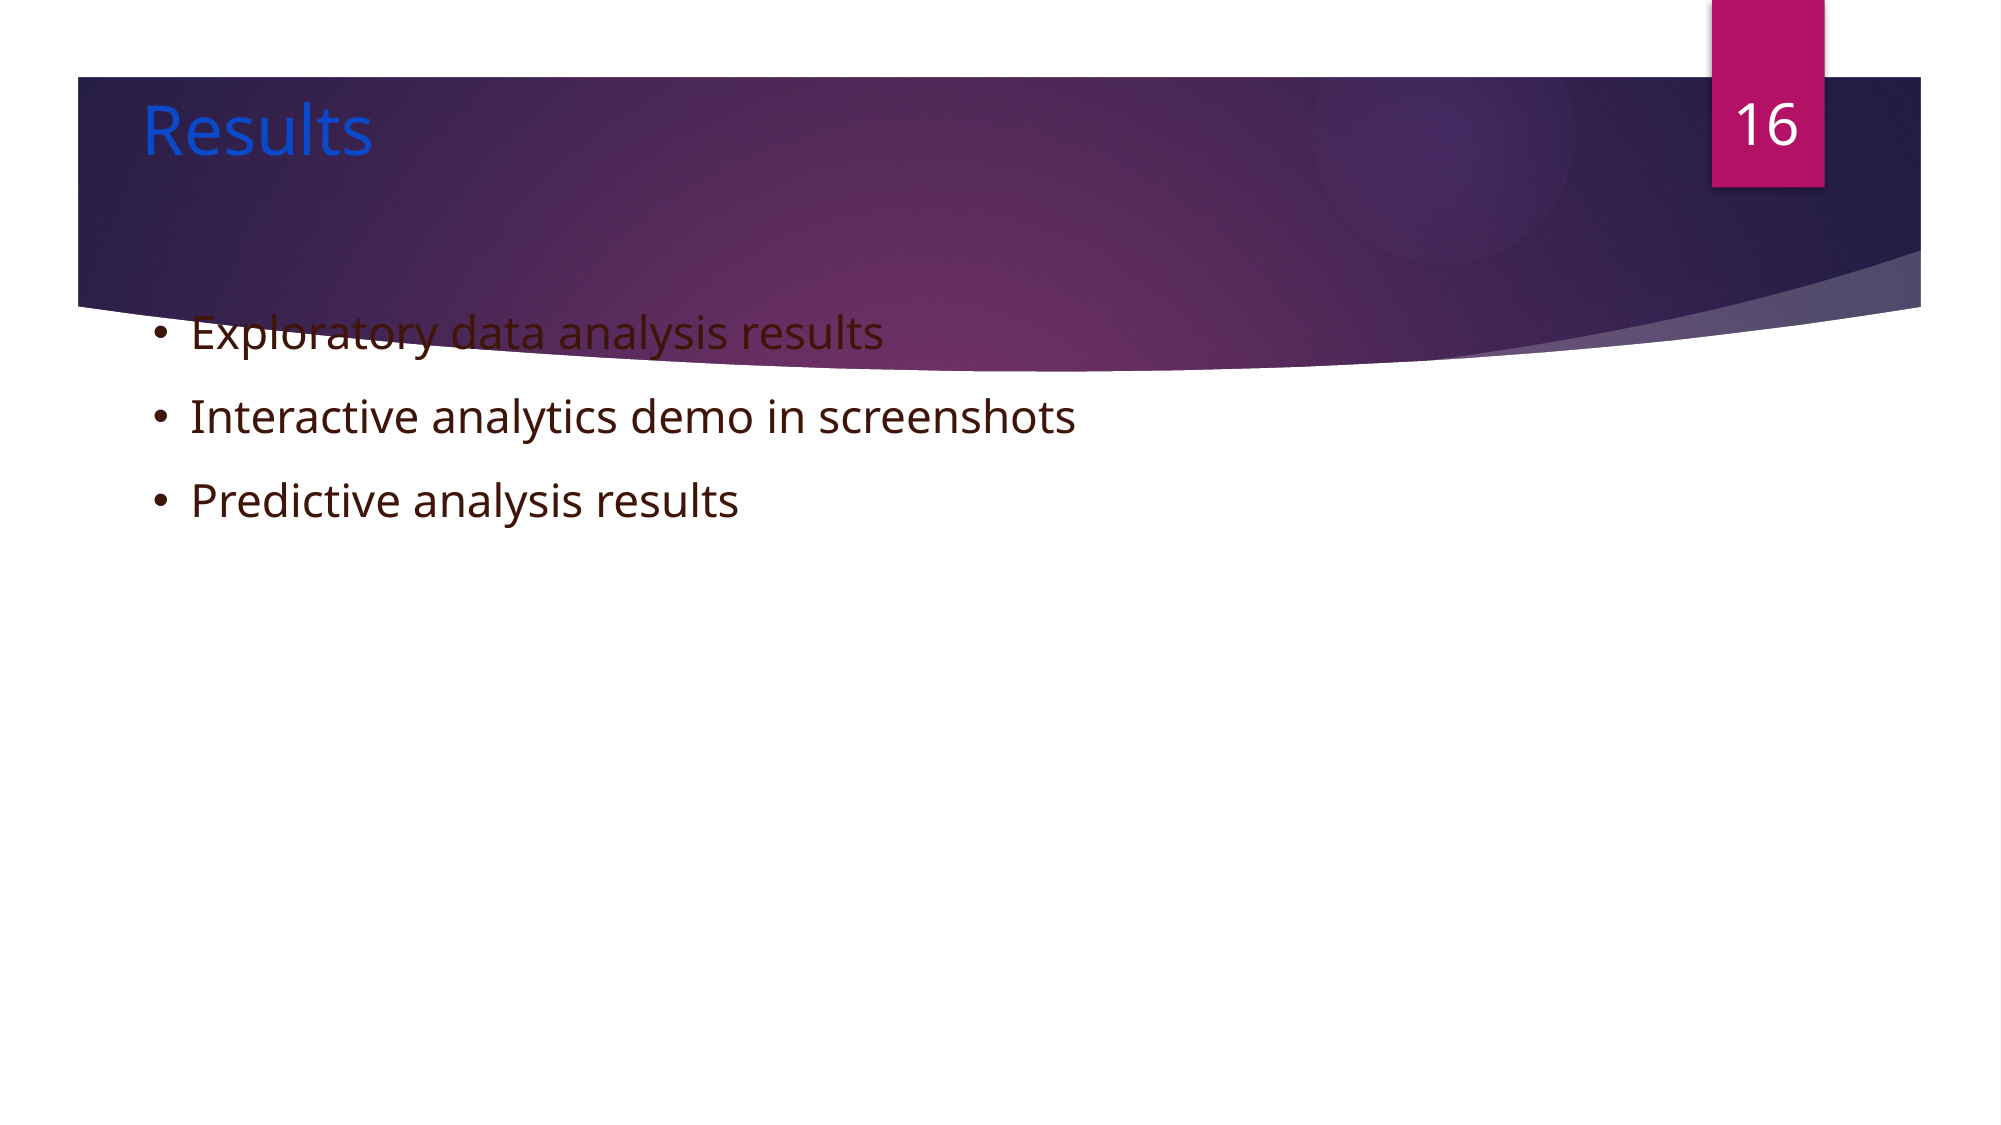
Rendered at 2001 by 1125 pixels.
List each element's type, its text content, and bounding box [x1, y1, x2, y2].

text_box Results [126, 88, 1852, 179]
slide_number 16 [1698, 48, 1836, 88]
text_box Exploratory data analysis results Interactive analytics demo in screenshots Predictive analysis results [137, 296, 1298, 563]
